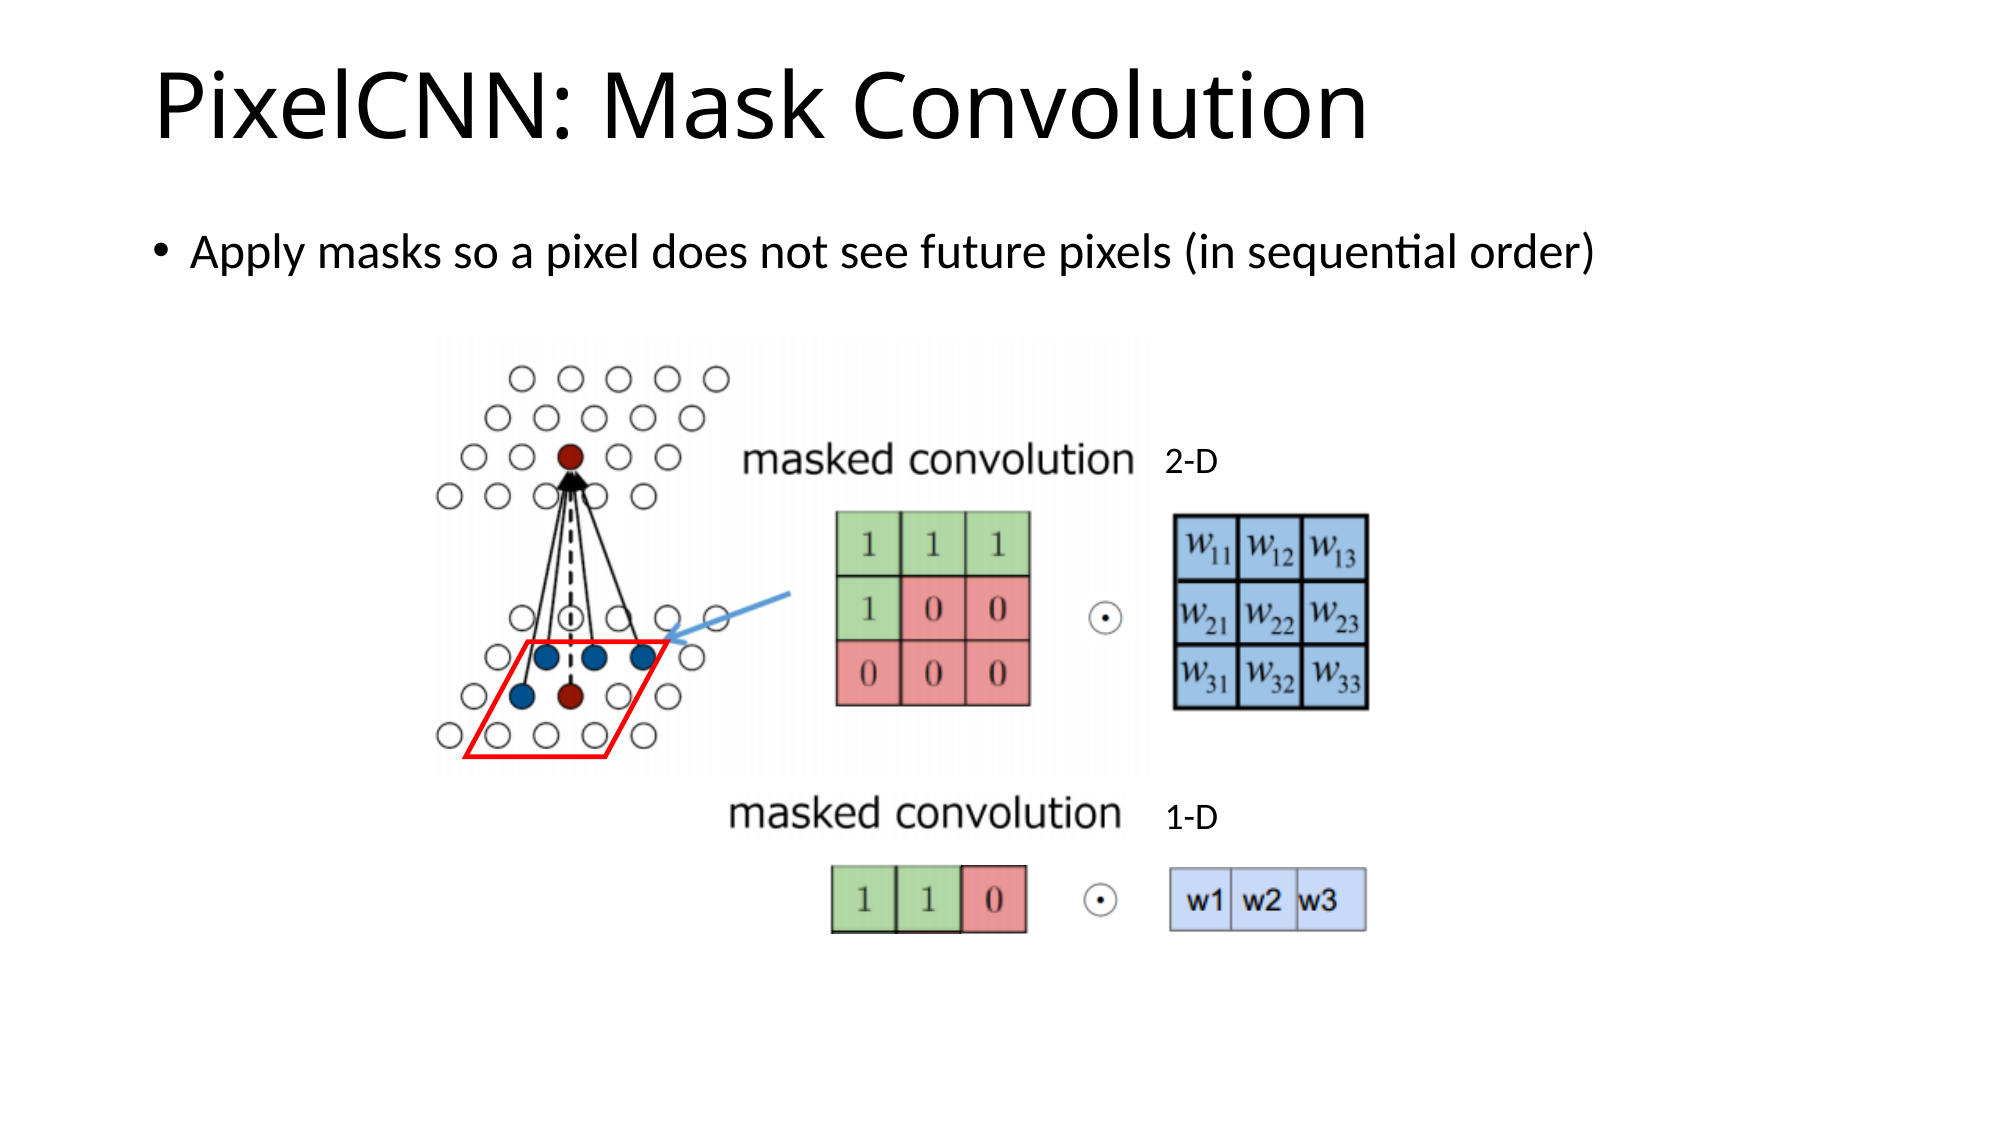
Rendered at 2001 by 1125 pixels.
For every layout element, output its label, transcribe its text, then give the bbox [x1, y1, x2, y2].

text_box 1-D [1149, 784, 1234, 845]
picture [1079, 878, 1125, 924]
picture [1166, 867, 1373, 934]
title PixelCNN: Mask Convolution [137, 0, 1863, 217]
picture [830, 862, 1033, 937]
text_box 2-D [1171, 428, 1234, 488]
list Apply masks so a pixel does not see future pixels (in sequential order) [137, 217, 2000, 338]
picture [389, 337, 1373, 840]
